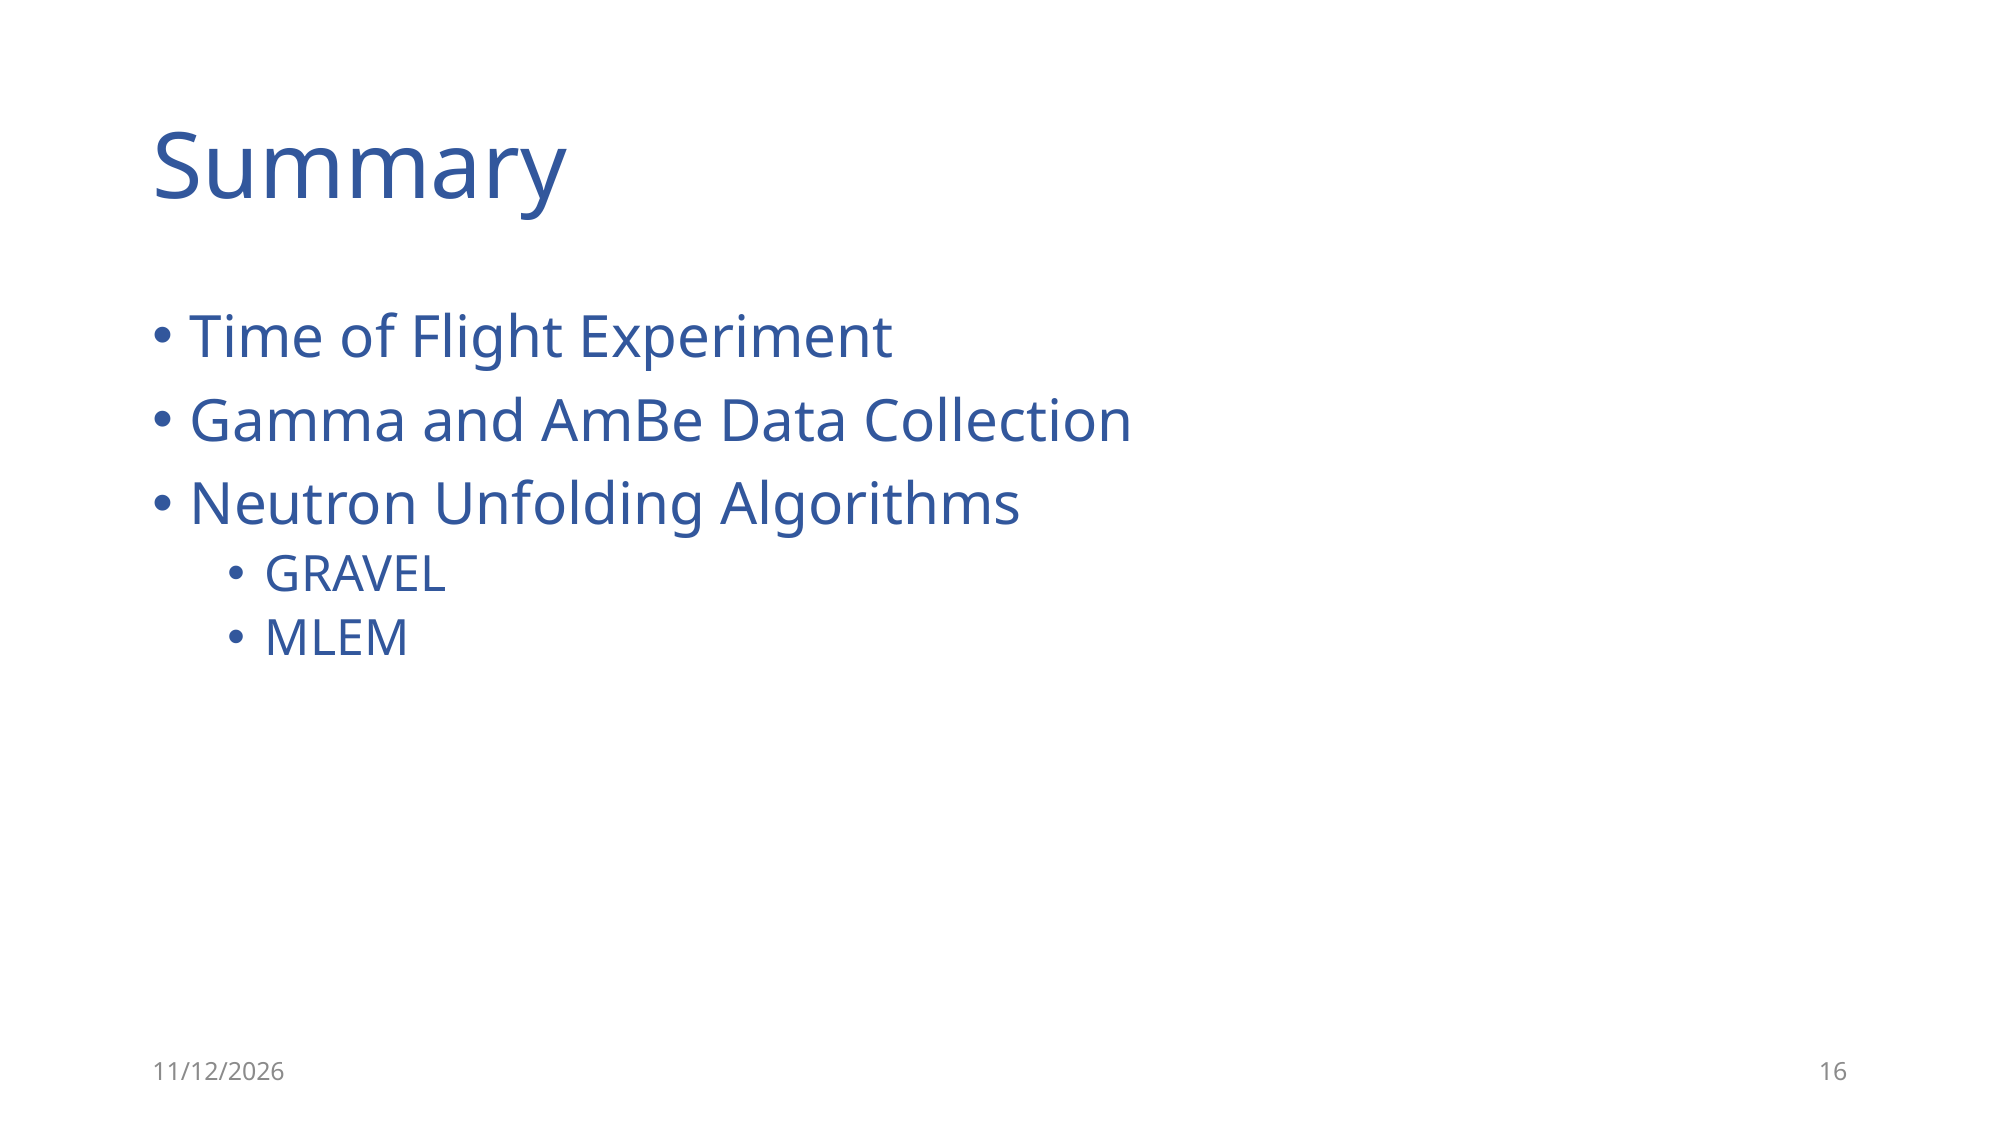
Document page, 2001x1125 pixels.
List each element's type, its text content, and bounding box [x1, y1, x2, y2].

slide_number 16 [1412, 1042, 1863, 1103]
list Time of Flight Experiment Gamma and AmBe Data Collection Neutron Unfolding Algorithms GRAVEL MLEM [137, 299, 1863, 1014]
title Summary [137, 59, 1863, 278]
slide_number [137, 1042, 588, 1103]
